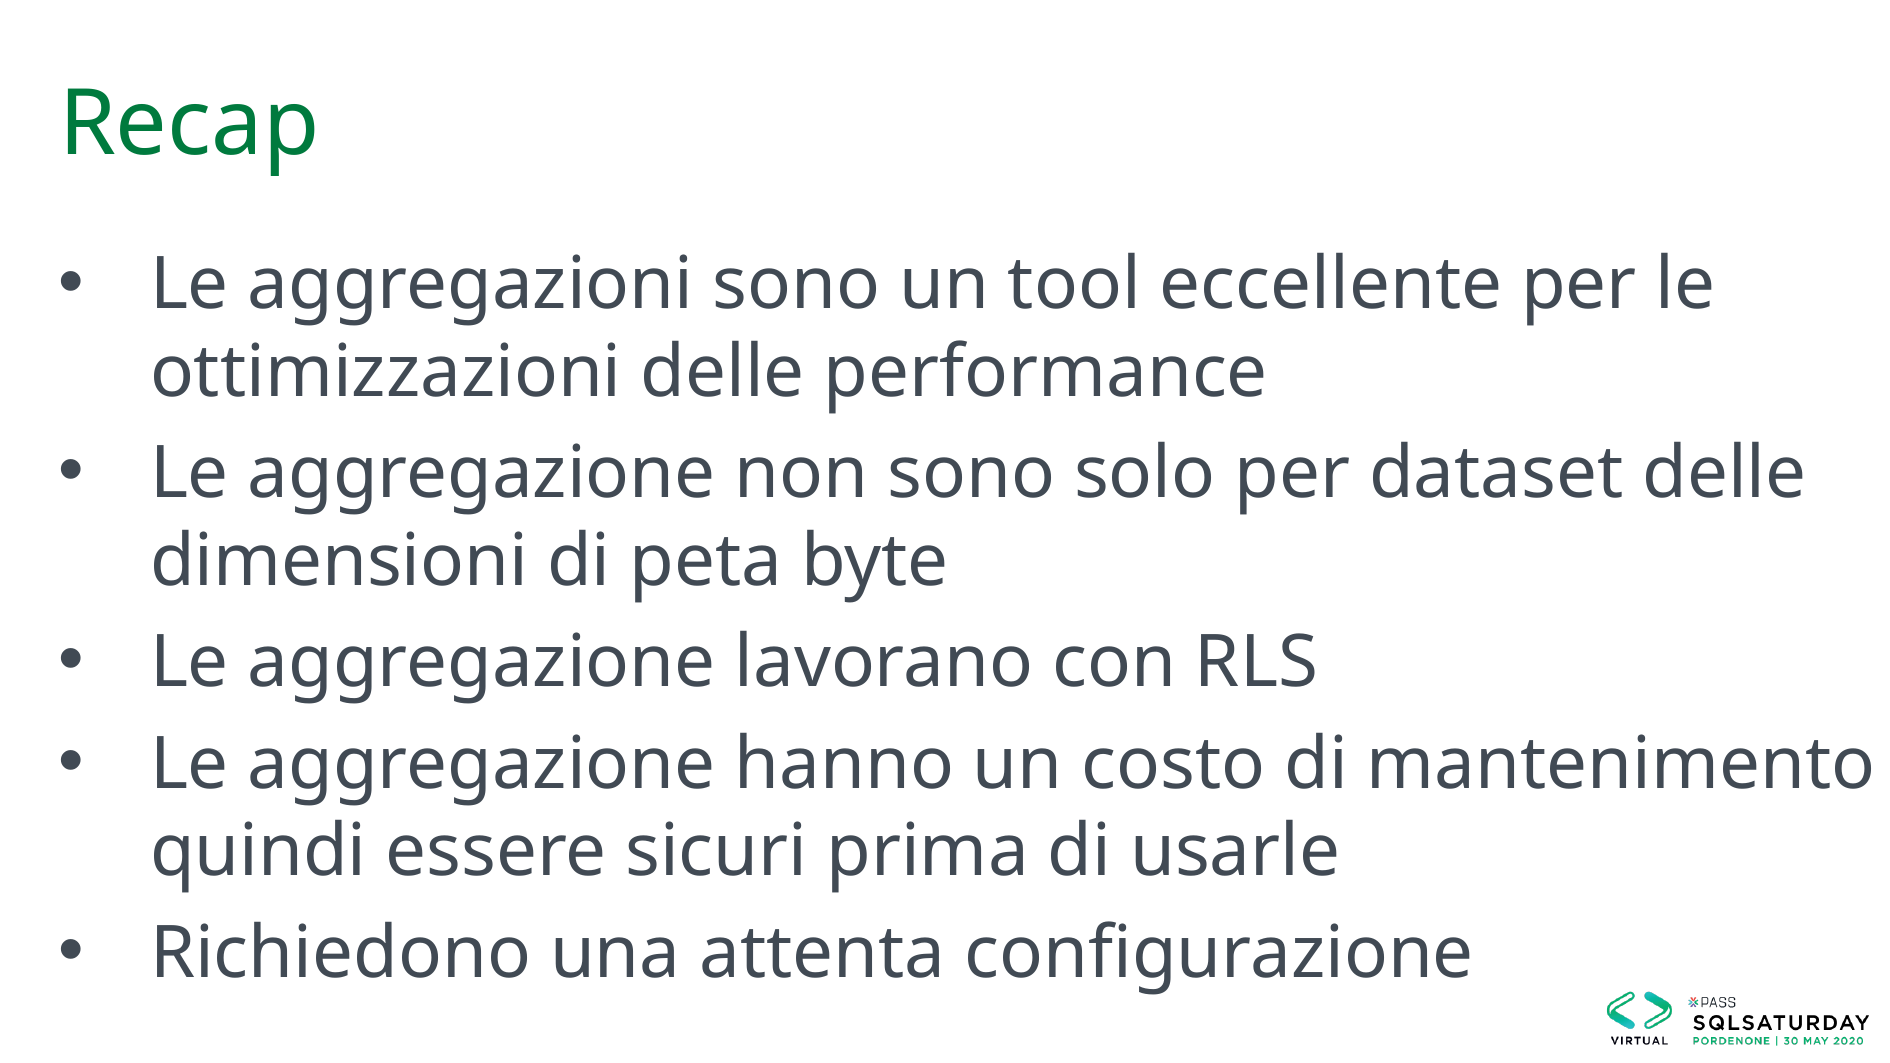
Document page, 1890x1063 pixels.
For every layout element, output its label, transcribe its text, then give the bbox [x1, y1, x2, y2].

list Le aggregazioni sono un tool eccellente per le ottimizzazioni delle performance Le aggregazione non sono solo per dataset delle dimensioni di peta byte Le aggregazione lavorano con RLS Le aggregazione hanno un costo di mantenimento quindi essere sicuri prima di usarle Richiedono una attenta configurazione [59, 236, 1890, 1004]
title Recap [59, 59, 1831, 178]
picture [1578, 1004, 1890, 1063]
